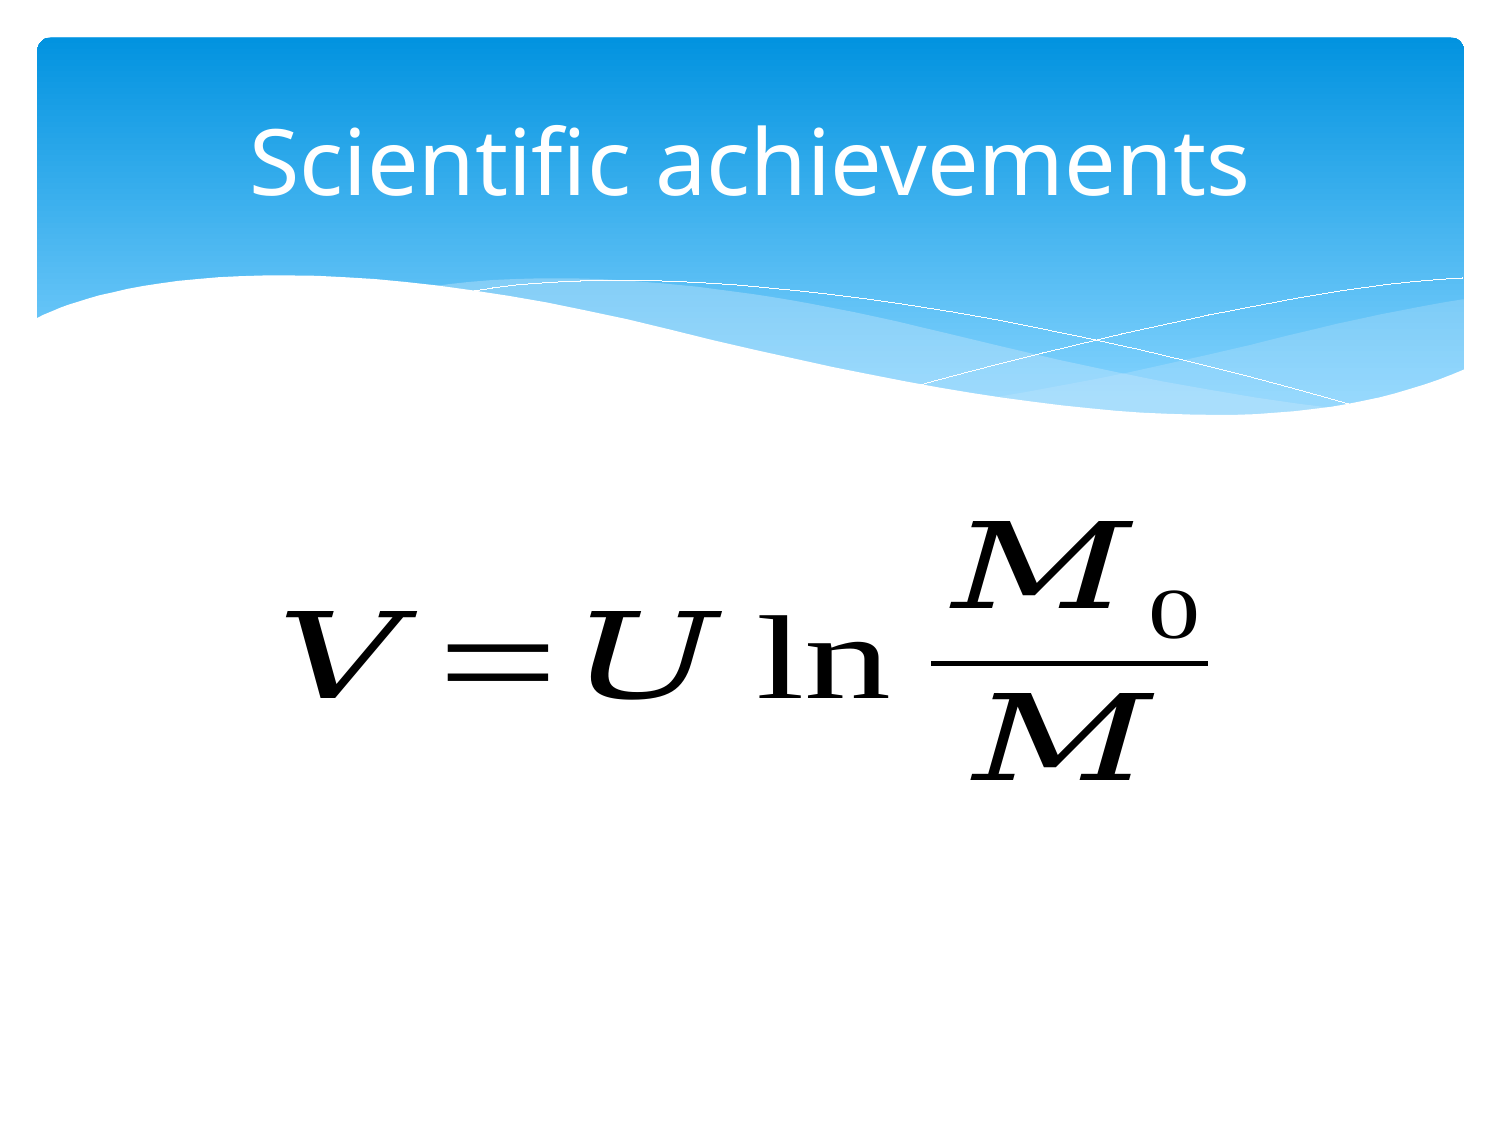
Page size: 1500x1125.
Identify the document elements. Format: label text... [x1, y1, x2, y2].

title Scientific achievements [75, 55, 1425, 261]
